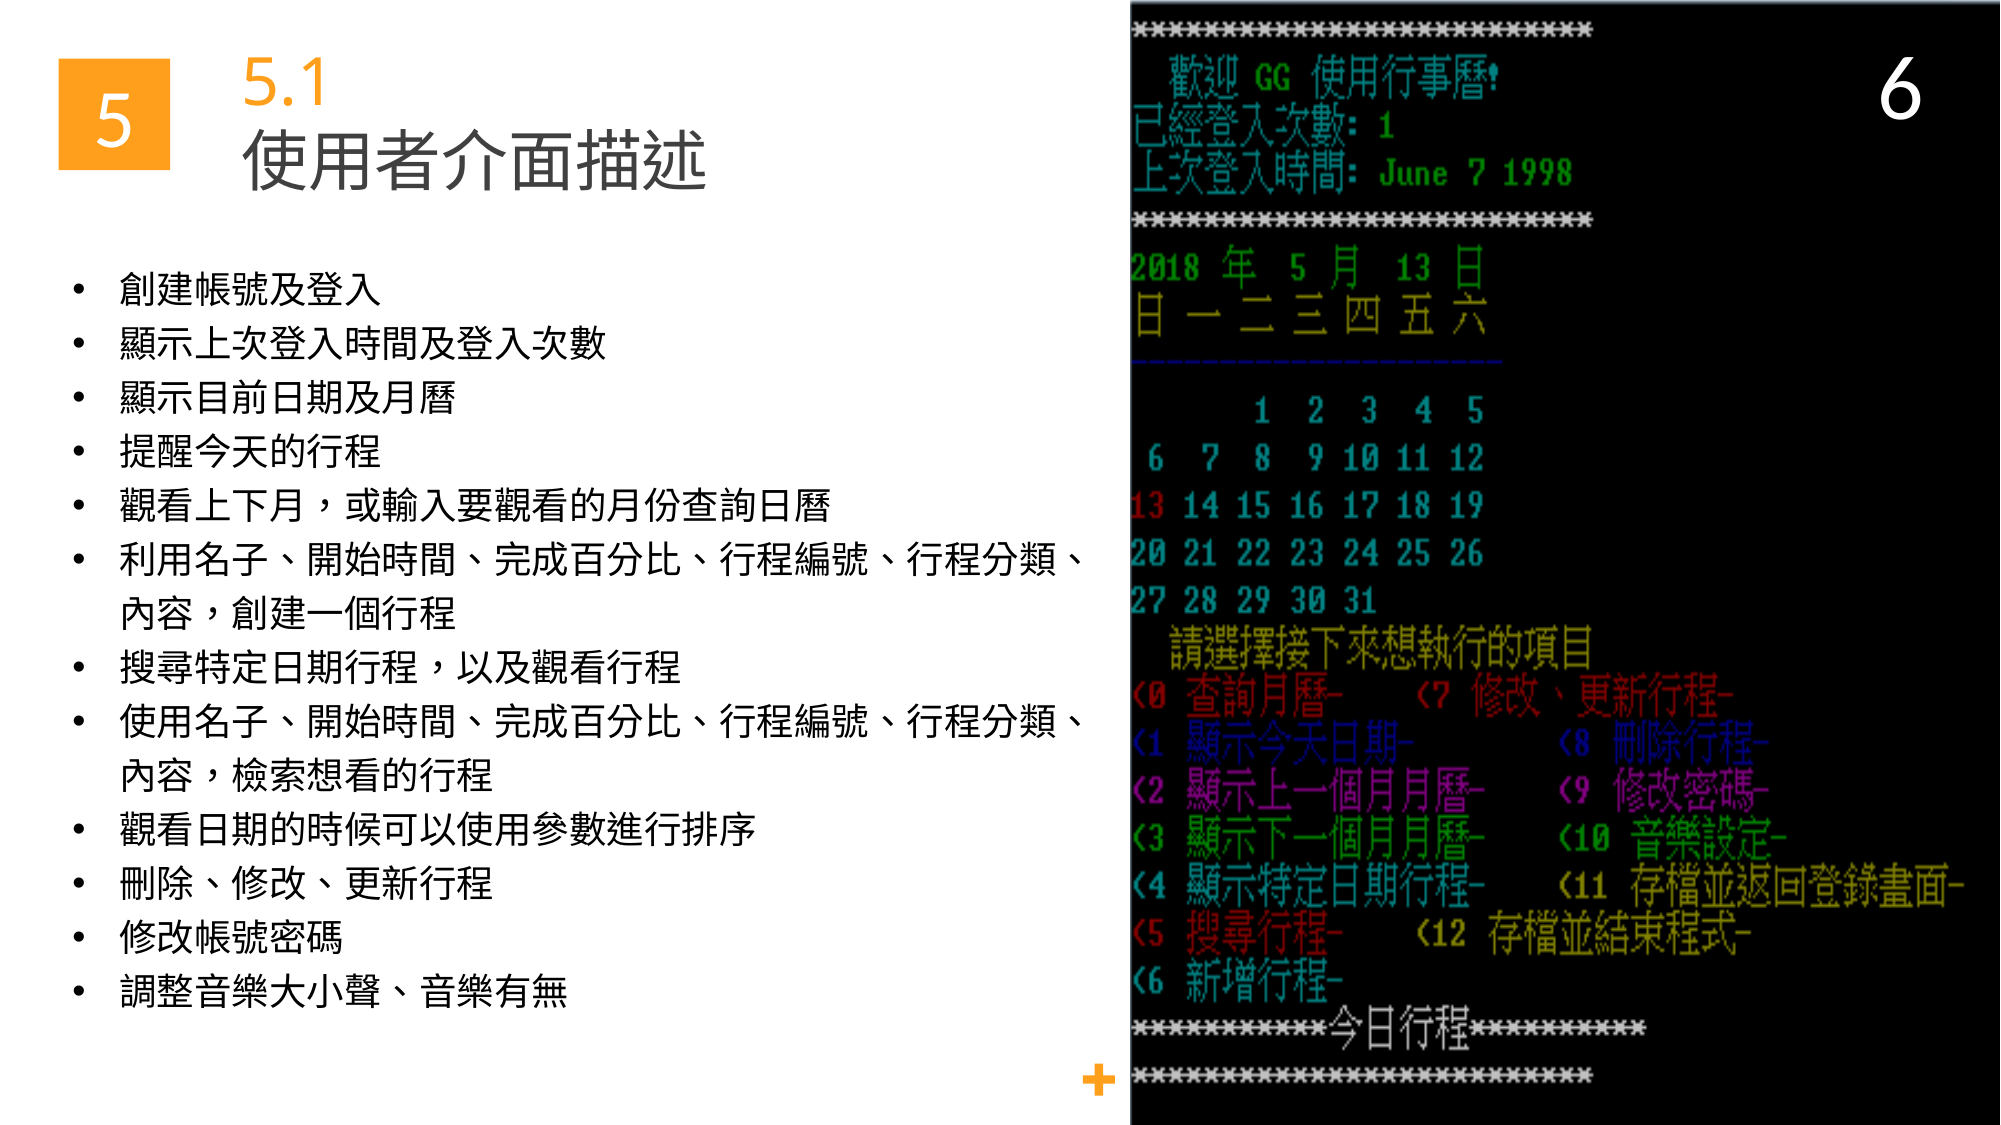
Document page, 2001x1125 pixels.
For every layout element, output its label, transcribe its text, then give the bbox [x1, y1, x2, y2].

text_box 5 [58, 58, 171, 171]
text_box [1082, 1062, 1116, 1097]
text_box 創建帳號及登入 顯示上次登入時間及登入次數 顯示目前日期及月曆 提醒今天的行程 觀看上下月，或輸入要觀看的月份查詢日曆 利用名子、開始時間、完成百分比、行程編號、行程分類、內容，創建一個行程 搜尋特定日期行程，以及觀看行程 使用名子、開始時間、完成百分比、行程編號、行程分類、內容，檢索想看的行程 觀看日期的時候可以使用參數進行排序 刪除、修改、更新行程 修改帳號密碼 調整音樂大小聲、音樂有無 [57, 249, 1130, 1021]
text_box 5.1 使用者介面描述 [226, 31, 1130, 207]
picture [1130, 0, 2000, 1125]
